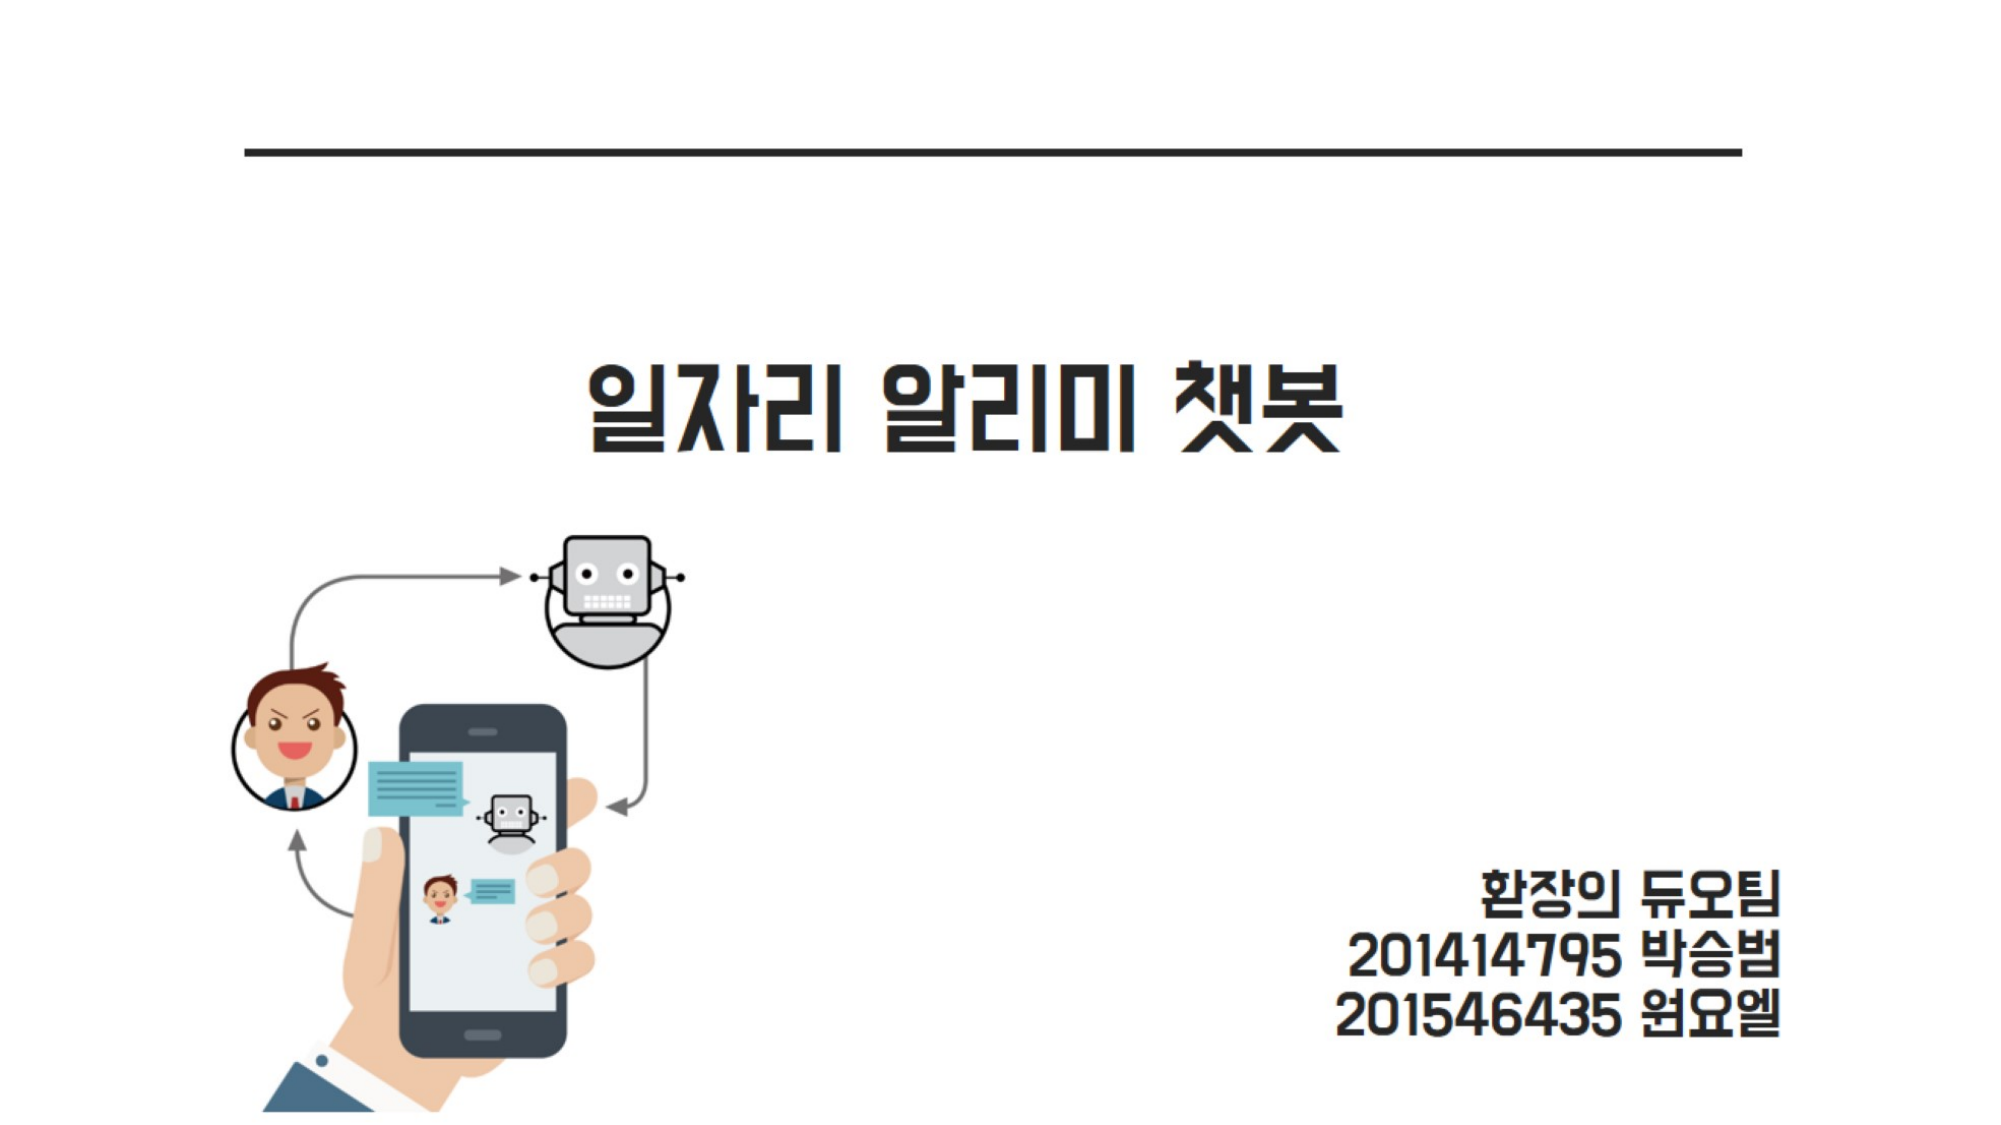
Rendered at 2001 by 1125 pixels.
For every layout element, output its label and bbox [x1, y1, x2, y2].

picture [187, 0, 1813, 1125]
